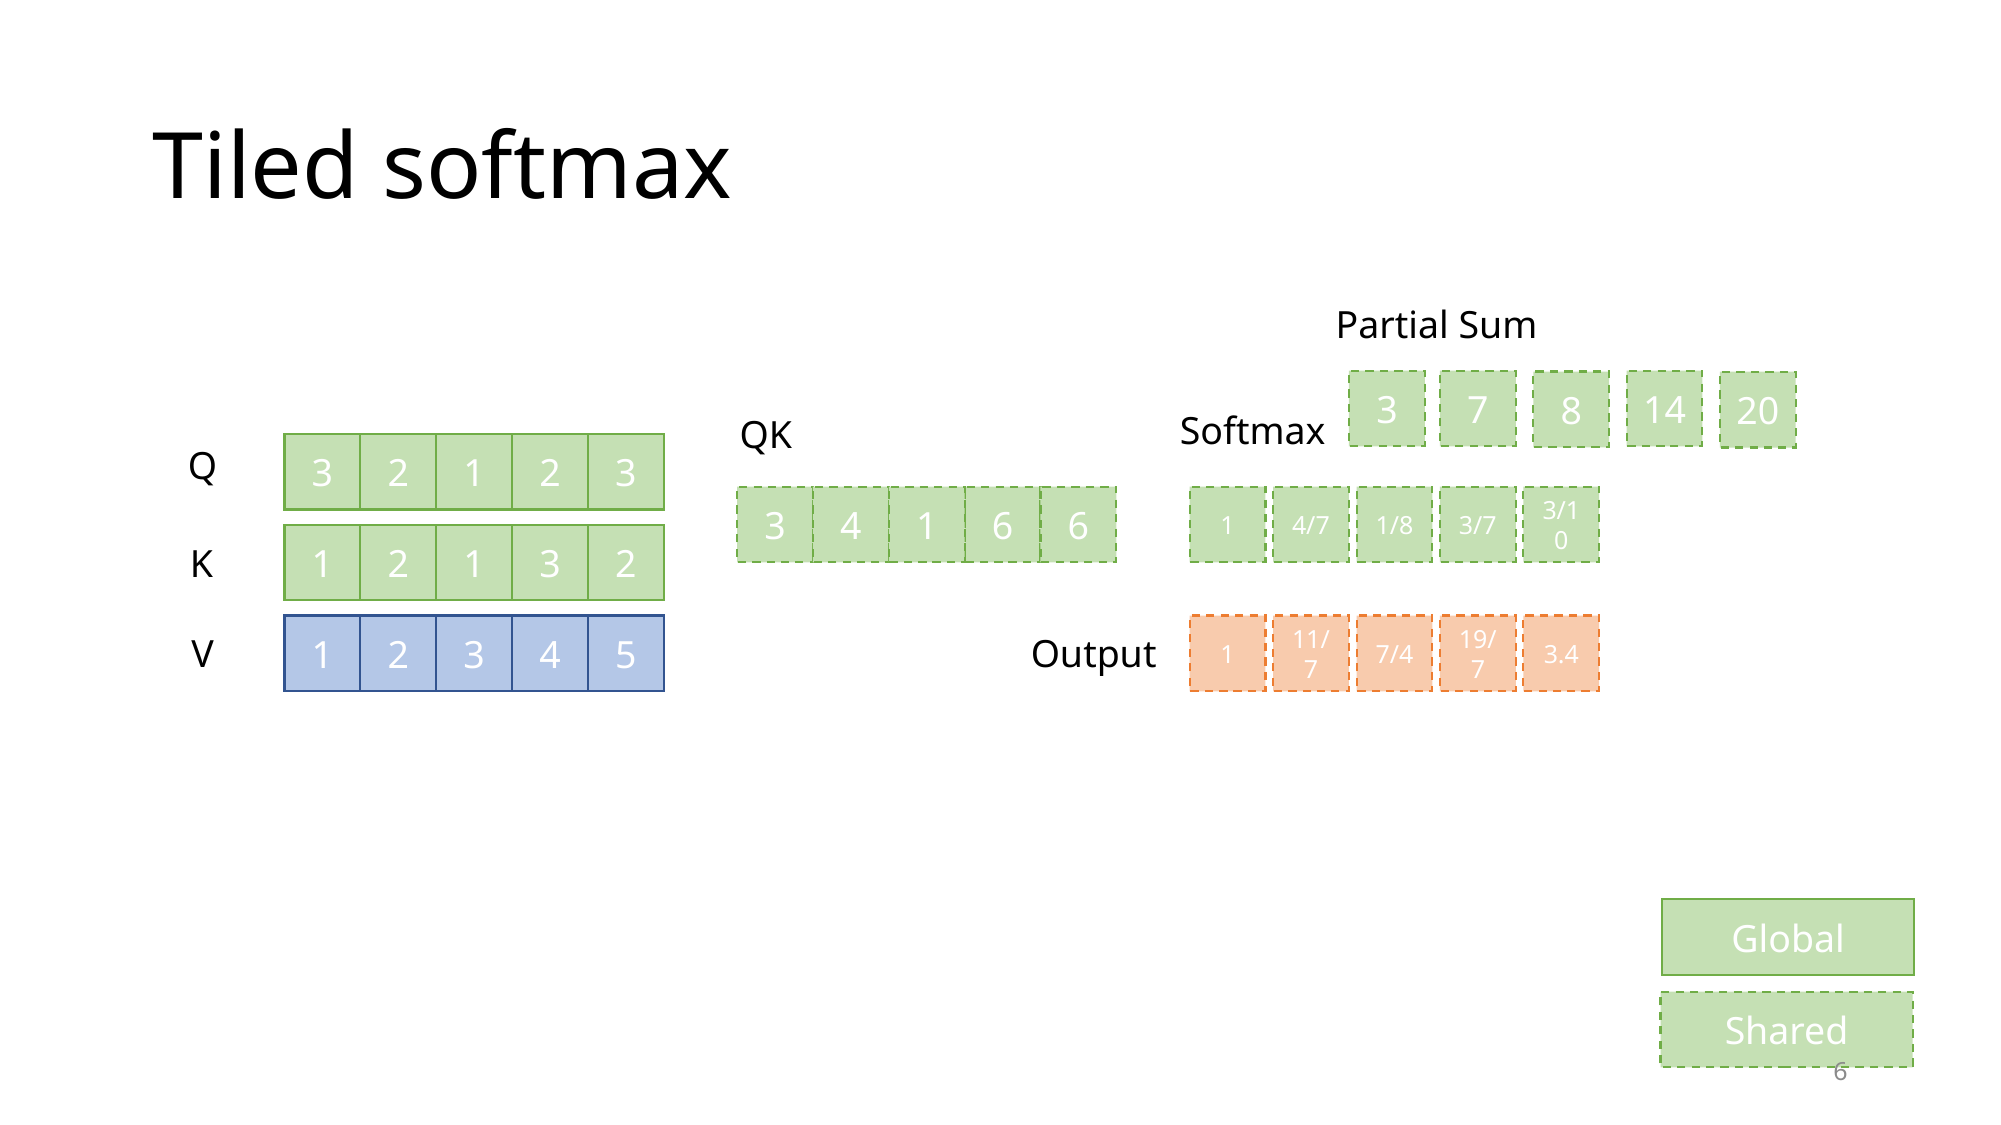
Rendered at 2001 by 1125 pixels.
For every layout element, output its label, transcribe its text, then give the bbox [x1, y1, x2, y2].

text_box 1/8 [1356, 486, 1433, 563]
text_box 3/7 [1439, 486, 1517, 563]
text_box 3 [283, 433, 359, 511]
text_box Global [1661, 898, 1915, 976]
text_box Q [173, 434, 233, 495]
text_box 5 [587, 614, 665, 692]
text_box 3/10 [1522, 486, 1600, 563]
text_box 20 [1719, 371, 1797, 449]
text_box Output [1015, 623, 1172, 683]
text_box 19/7 [1439, 614, 1517, 692]
text_box 11/7 [1272, 614, 1350, 692]
text_box 3.4 [1522, 614, 1600, 692]
text_box 1 [283, 524, 359, 601]
text_box 1 [283, 614, 359, 692]
text_box Partial Sum [1320, 293, 1553, 354]
text_box 3 [736, 486, 812, 563]
title Tiled softmax [137, 59, 1863, 278]
text_box Shared [1659, 991, 1914, 1068]
text_box 2 [359, 433, 435, 511]
text_box QK [724, 403, 807, 463]
text_box 4 [513, 614, 587, 692]
text_box 4/7 [1272, 486, 1350, 563]
text_box V [176, 623, 229, 683]
text_box 1 [888, 486, 966, 563]
text_box 3 [587, 433, 665, 511]
text_box Softmax [1165, 399, 1341, 460]
text_box 6 [1039, 486, 1117, 563]
text_box 8 [1532, 370, 1610, 448]
text_box 3 [1348, 370, 1426, 447]
text_box 1 [1189, 486, 1267, 563]
text_box 6 [965, 486, 1040, 563]
text_box 2 [587, 524, 665, 601]
text_box 1 [1189, 614, 1267, 692]
text_box K [175, 532, 228, 592]
text_box 1 [435, 524, 513, 601]
text_box 3 [513, 524, 587, 601]
text_box 4 [812, 486, 888, 563]
text_box 14 [1626, 370, 1703, 447]
text_box 2 [359, 524, 435, 601]
text_box 7/4 [1356, 614, 1433, 692]
text_box 2 [513, 433, 587, 511]
text_box 7 [1439, 370, 1517, 447]
text_box 1 [435, 433, 513, 511]
text_box 2 [359, 614, 435, 692]
text_box 3 [435, 614, 513, 692]
slide_number 6 [1412, 1042, 1863, 1103]
